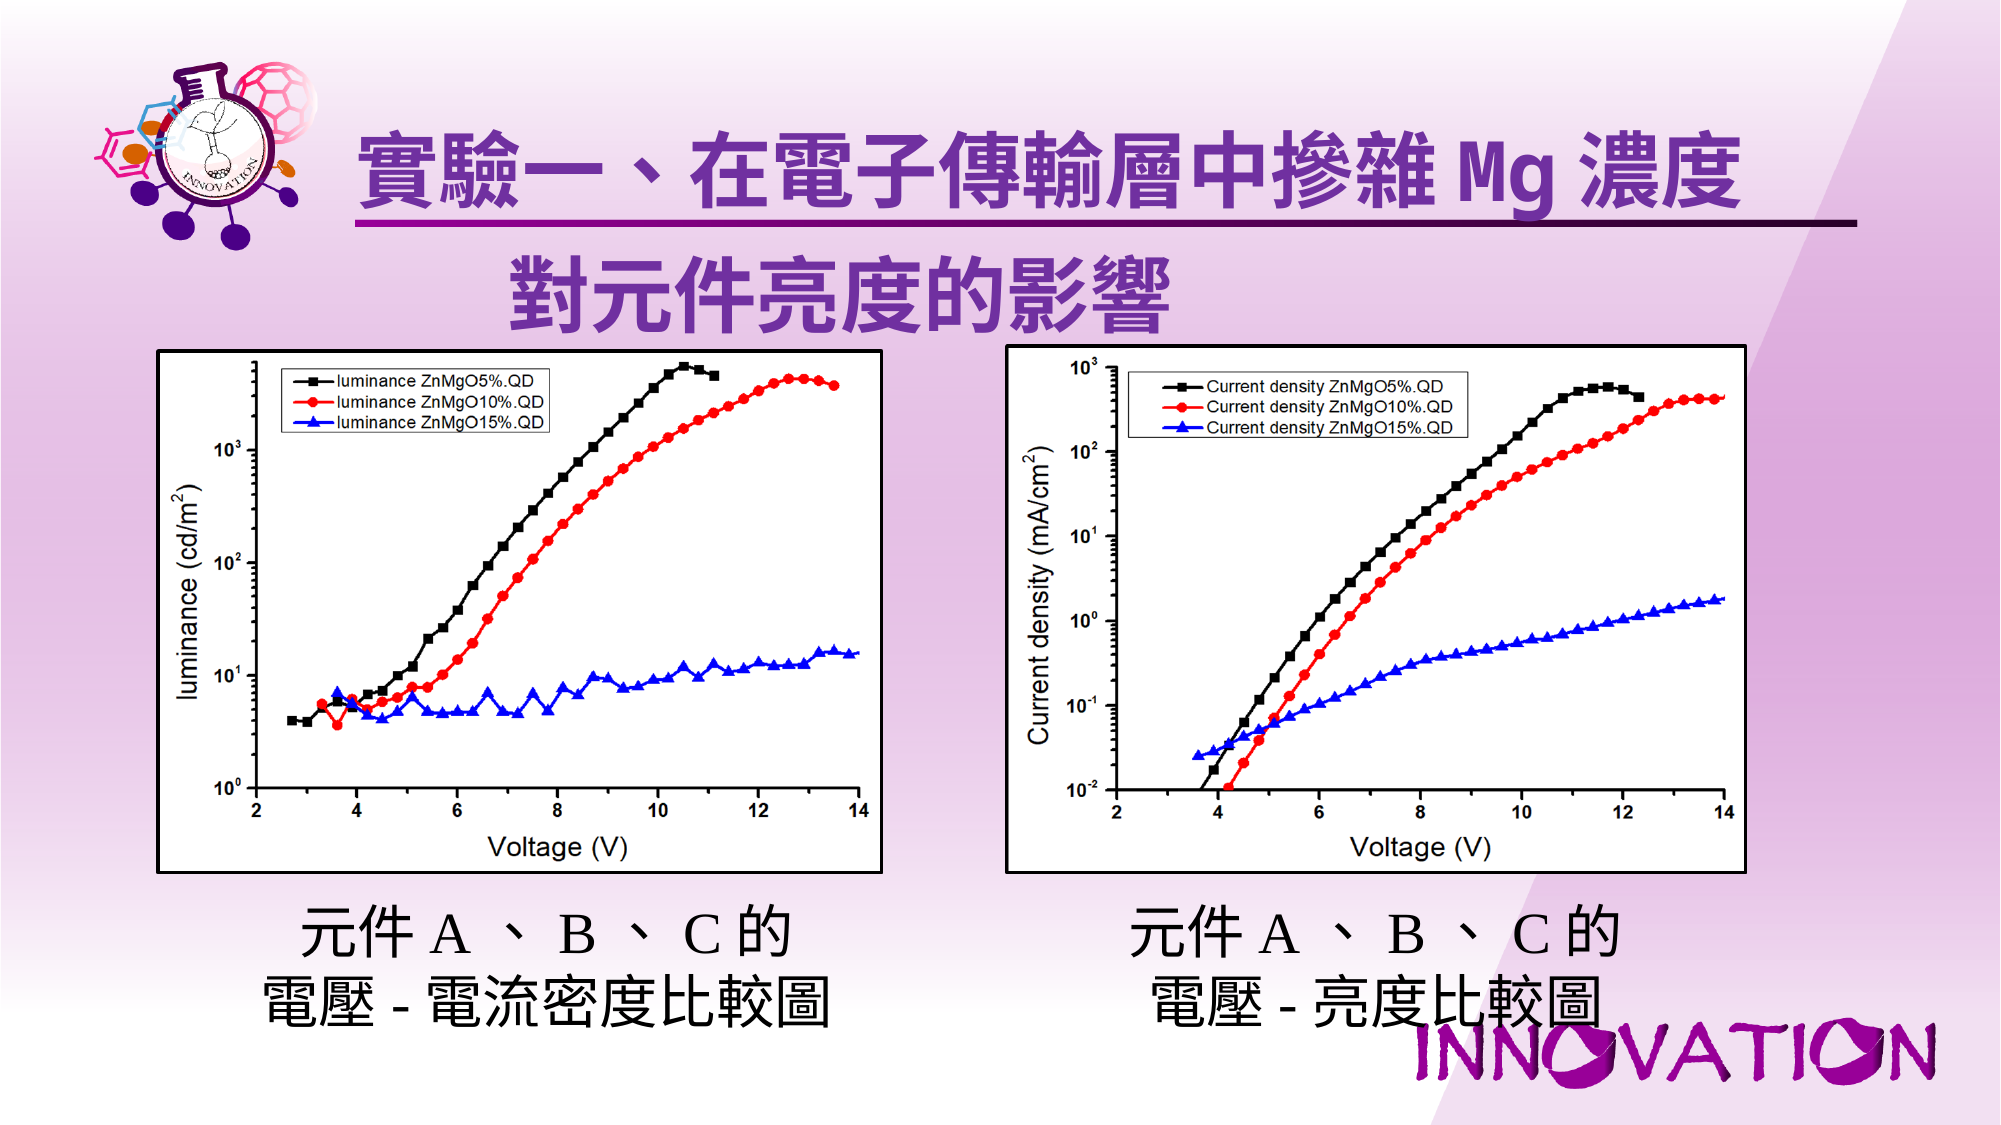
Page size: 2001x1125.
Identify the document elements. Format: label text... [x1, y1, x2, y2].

picture [0, 0, 2001, 1125]
text_box 元件A、B、C的 電壓-亮度比較圖 [946, 888, 1805, 1043]
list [156, 349, 883, 874]
text_box 實驗一、在電子傳輸層中摻雜Mg濃度 對元件亮度的影響 [340, 74, 1788, 362]
text_box 元件A、B、C的 電壓-電流密度比較圖 [175, 888, 918, 1043]
